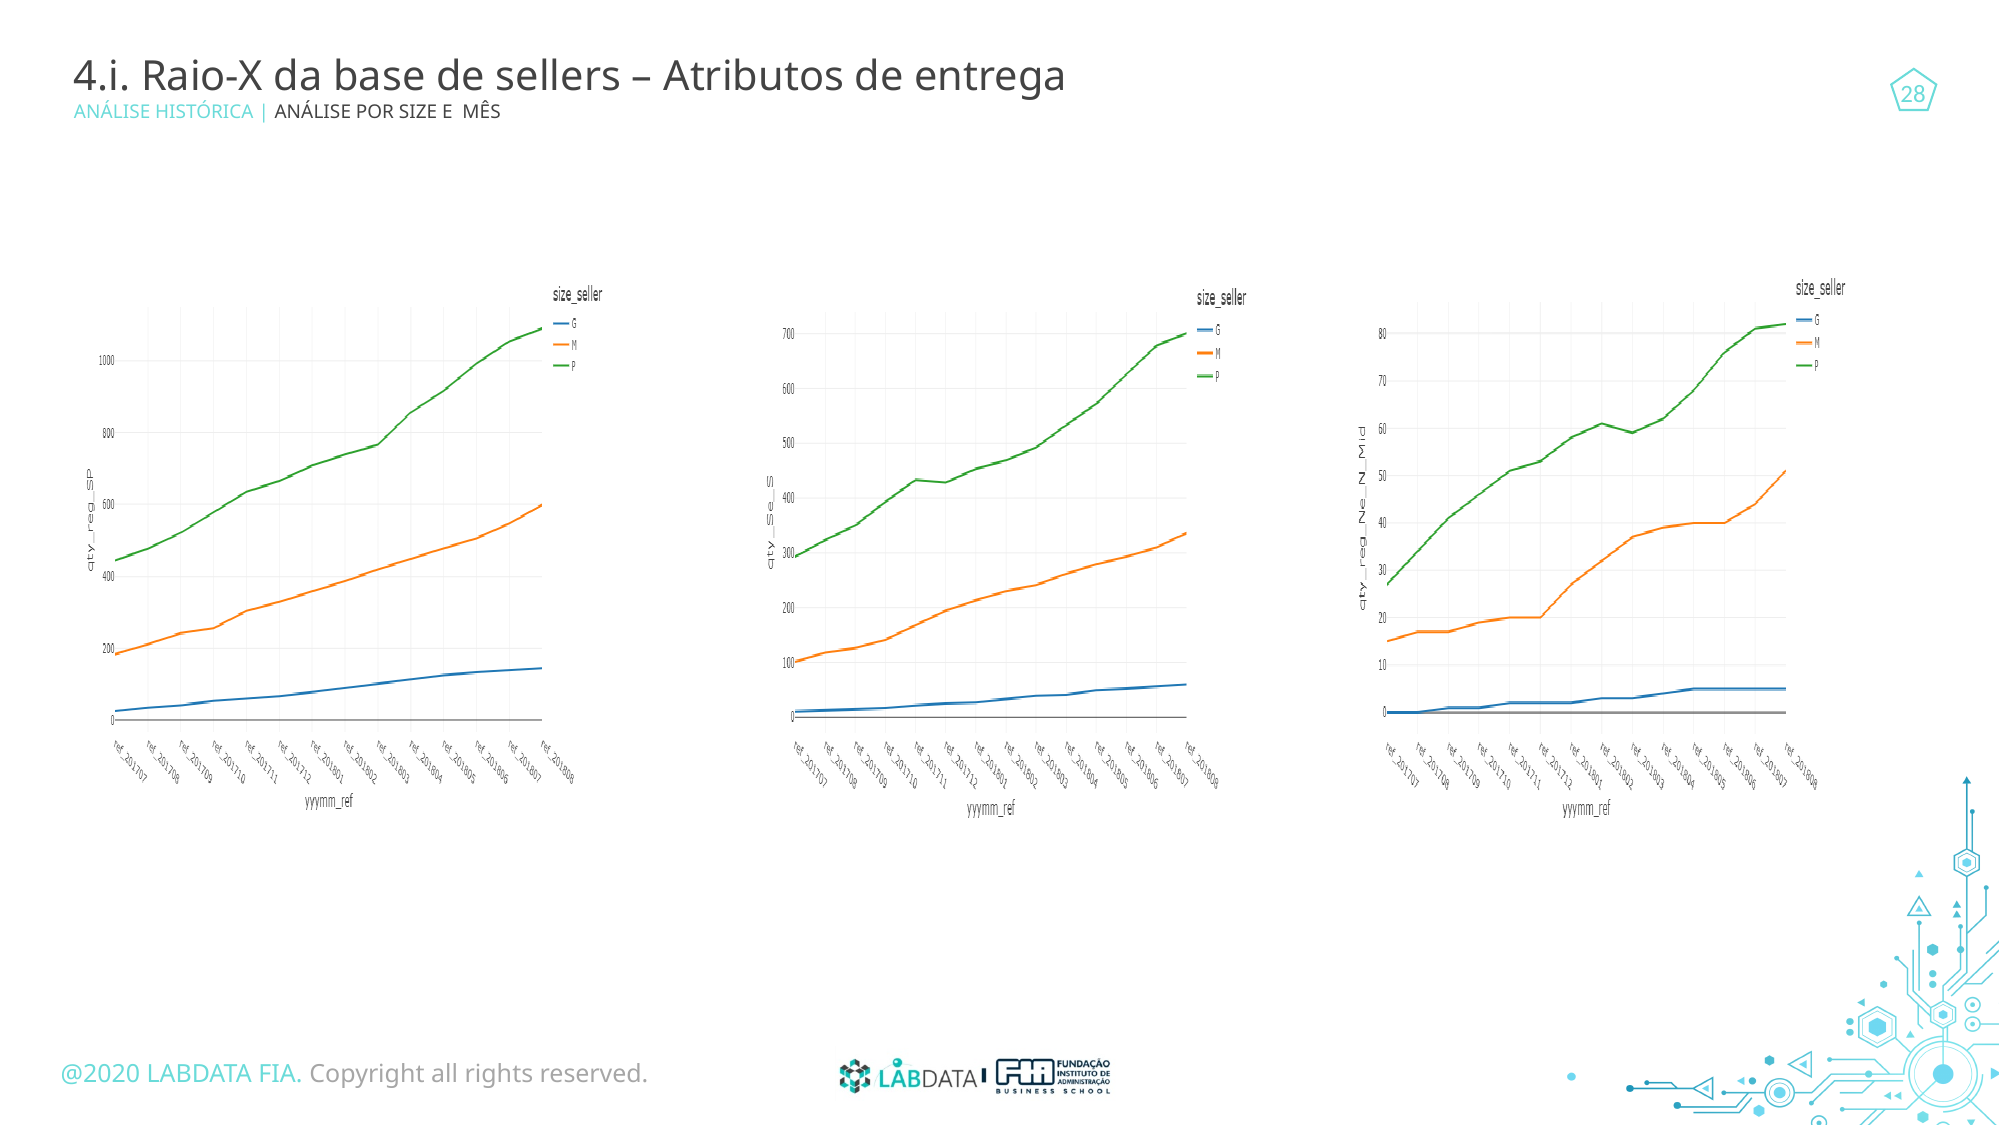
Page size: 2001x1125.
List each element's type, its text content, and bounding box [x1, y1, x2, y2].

picture [753, 260, 1247, 831]
picture [1345, 251, 1999, 1125]
picture [835, 1046, 1116, 1101]
text_box 4.i. Raio-X da base de sellers – Atributos de entrega ANÁLISE HISTÓRICA | ANÁLISE POR SIZE E MÊS [58, 27, 1146, 145]
slide_number @2020 LABDATA FIA. Copyright all rights reserved. [45, 1042, 721, 1103]
picture [73, 260, 603, 822]
text_box [1890, 67, 1938, 112]
text_box 28 [1880, 62, 1941, 123]
